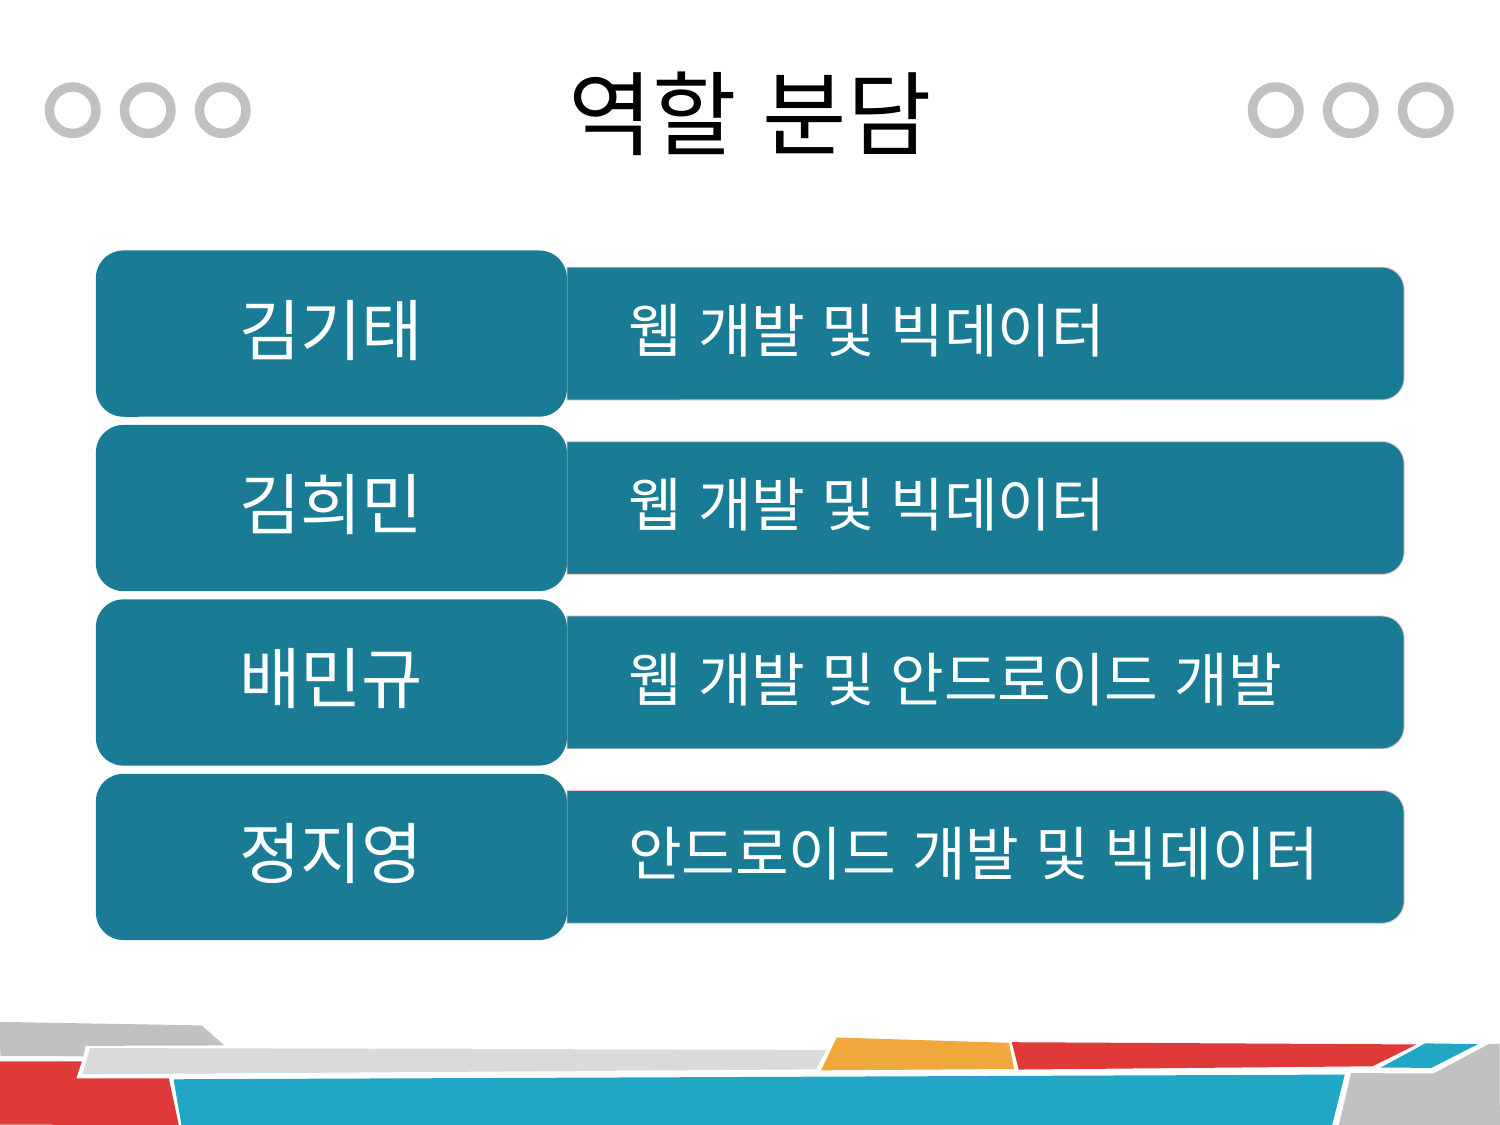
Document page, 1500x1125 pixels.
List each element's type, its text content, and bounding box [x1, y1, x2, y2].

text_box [95, 250, 1405, 941]
title 역할 분담 [262, 18, 1238, 206]
